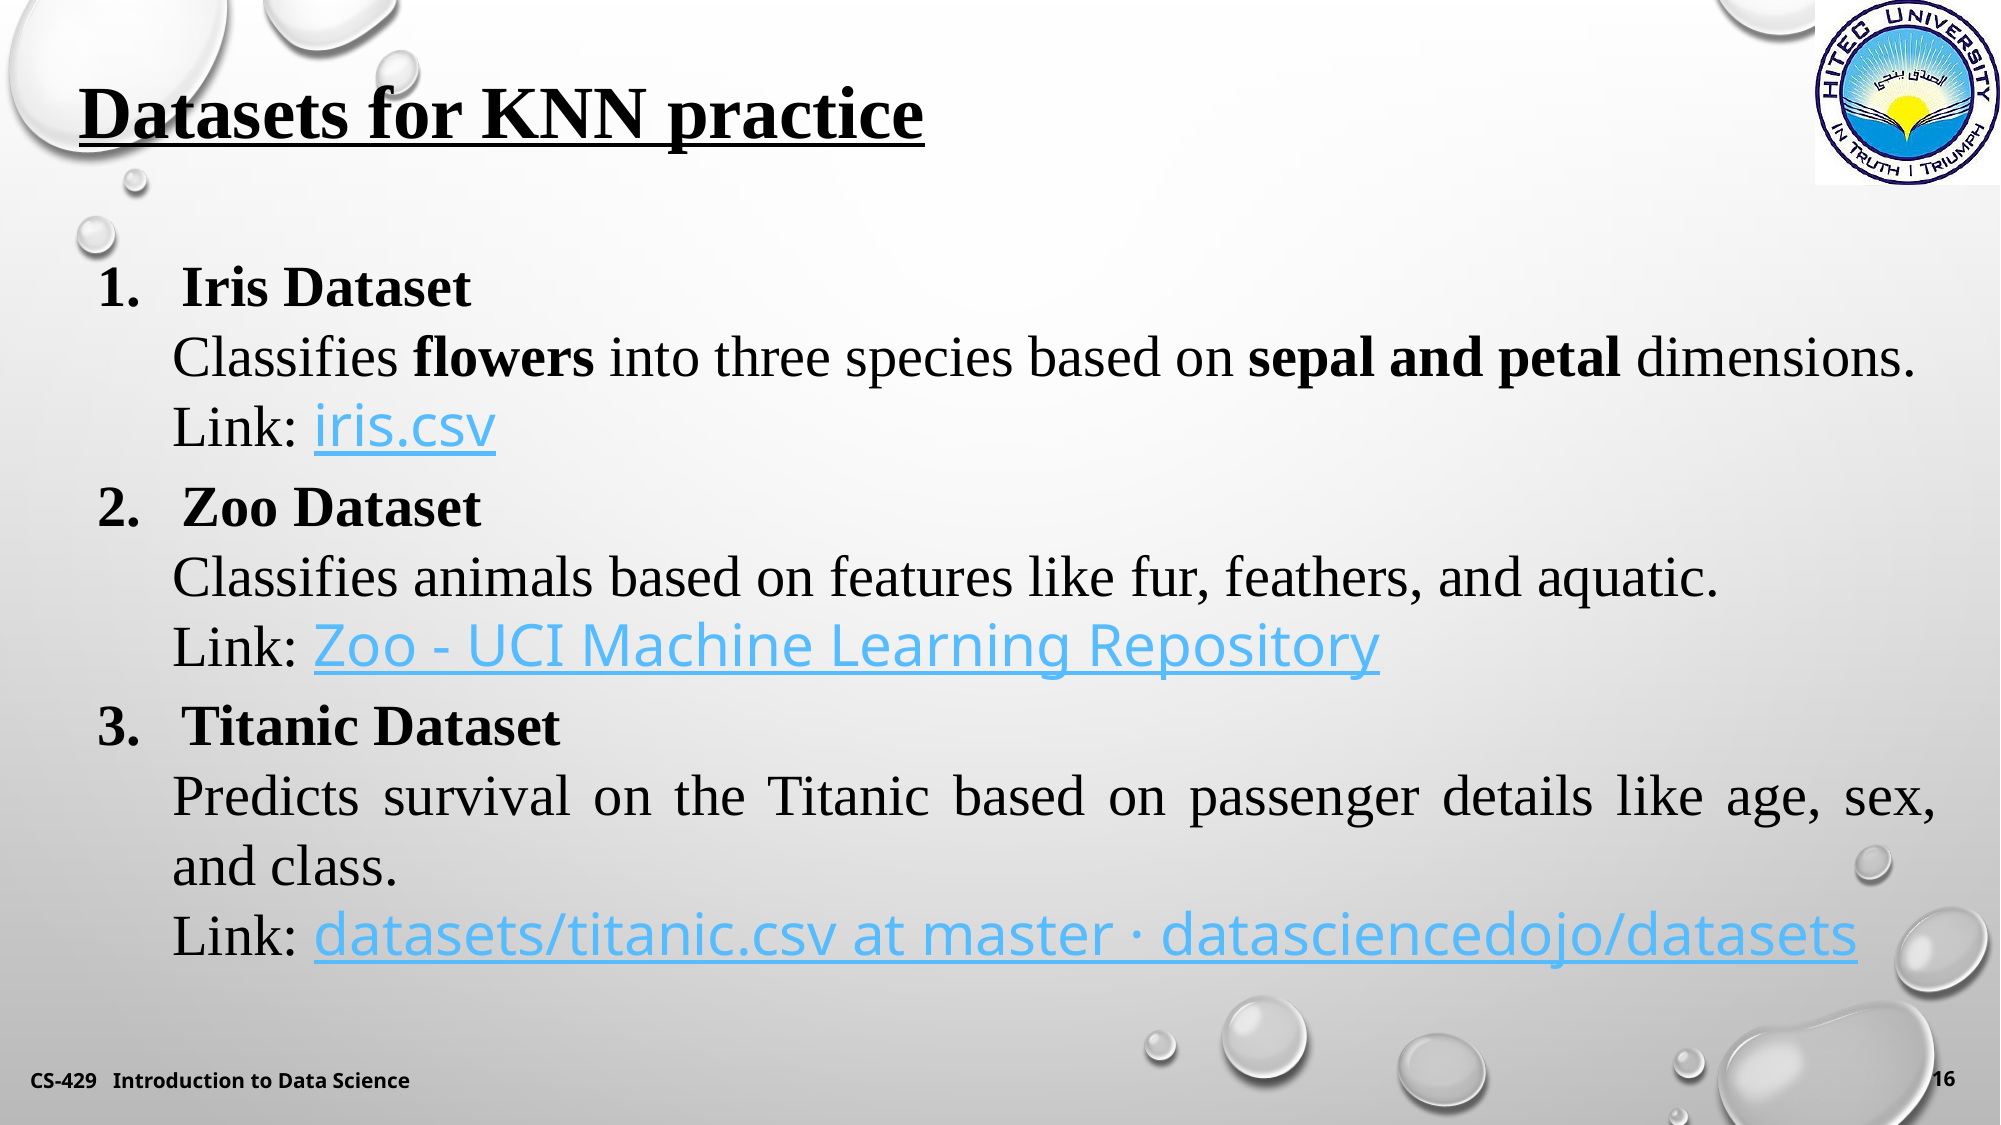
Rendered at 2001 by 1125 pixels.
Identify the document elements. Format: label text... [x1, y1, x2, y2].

footer CS-429 Introduction to Data Science [15, 1050, 1110, 1110]
picture [0, 0, 2000, 1125]
slide_number 16 [1845, 1050, 1971, 1110]
text_box Datasets for KNN practice [64, 56, 1809, 162]
text_box Iris Dataset Classifies flowers into three species based on sepal and petal dimensions. Link: iris.csv Zoo Dataset Classifies animals based on features like fur, feathers, and aquatic. Link: Zoo - UCI Machine Learning Repository Titanic Dataset Predicts survival on the Titanic based on passenger details like age, sex, and class. Link: datasets/titanic.csv at master · datasciencedojo/datasets [82, 241, 1953, 1054]
